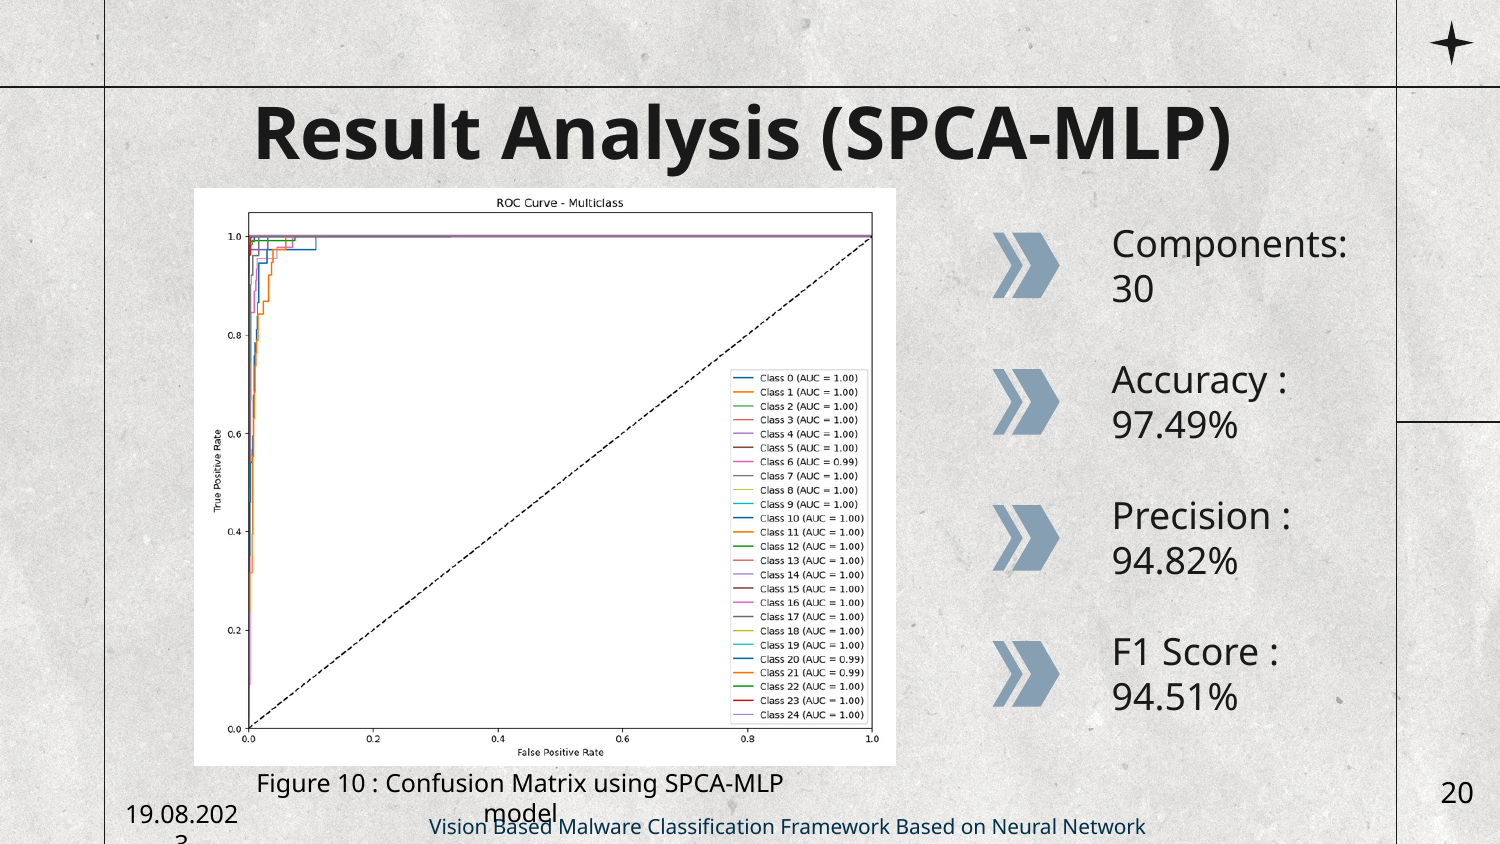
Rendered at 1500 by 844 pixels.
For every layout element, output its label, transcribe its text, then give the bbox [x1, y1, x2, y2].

picture [1397, 0, 1500, 86]
text_box Figure 10 : Confusion Matrix using SPCA-MLP model [228, 775, 813, 842]
picture [105, 0, 1396, 86]
picture [1397, 423, 1500, 844]
text_box 20 [1414, 759, 1500, 825]
text_box Vision Based Malware Classification Framework Based on Neural Network [320, 782, 1255, 844]
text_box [992, 504, 1061, 571]
picture [0, 88, 104, 844]
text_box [992, 232, 1061, 299]
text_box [992, 640, 1061, 707]
text_box Precision : 94.82% [1096, 477, 1373, 598]
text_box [992, 368, 1061, 435]
text_box Components: 30 [1096, 204, 1373, 325]
title Result Analysis (SPCA-MLP) [118, 86, 1382, 189]
picture [105, 88, 1396, 844]
picture [1397, 88, 1500, 421]
text_box Accuracy : 97.49% [1096, 341, 1373, 462]
text_box 19.08.2023 [105, 783, 258, 844]
picture [0, 0, 104, 86]
text_box F1 Score : 94.51% [1096, 613, 1373, 734]
